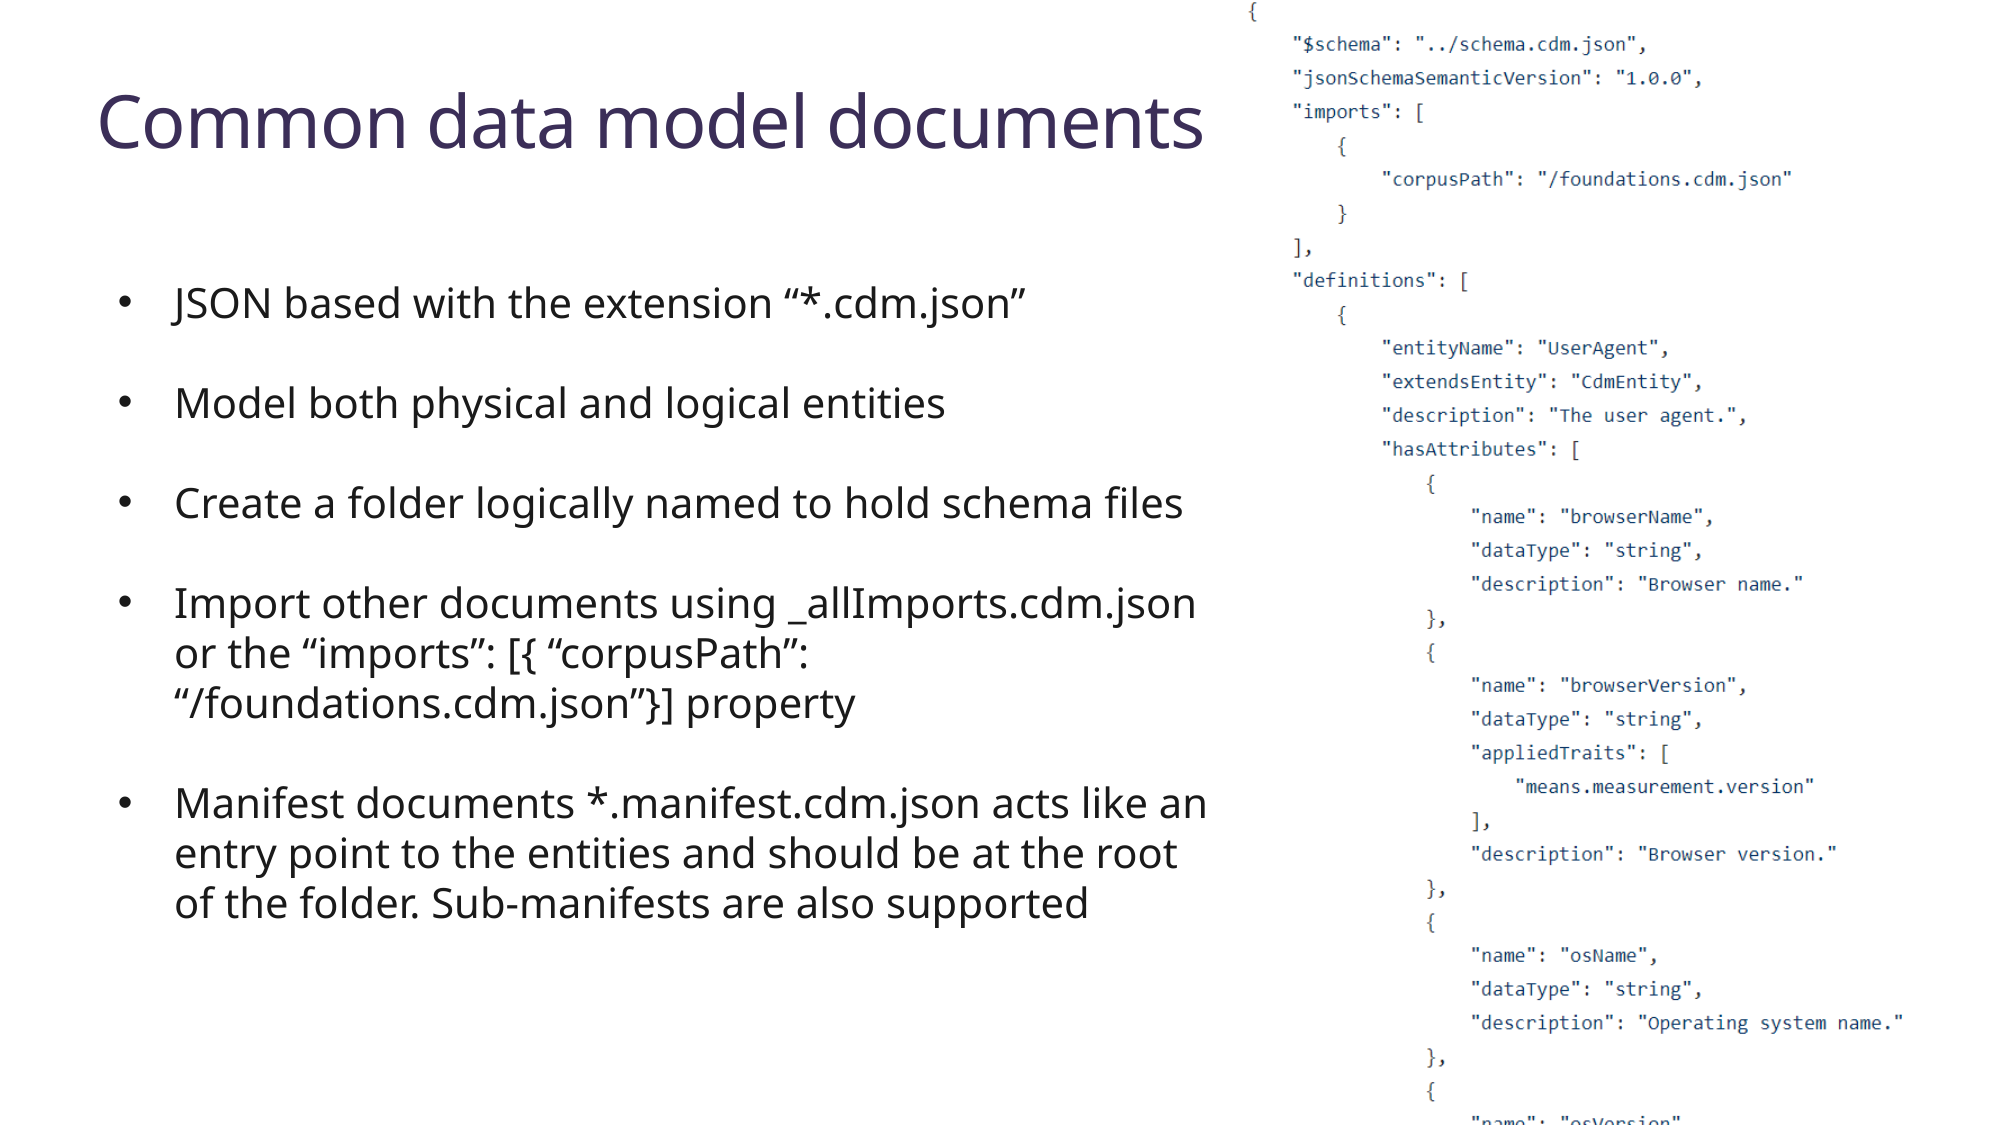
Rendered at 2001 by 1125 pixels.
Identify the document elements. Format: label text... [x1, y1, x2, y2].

picture [1234, 0, 1974, 1125]
title Common data model documents [96, 75, 1234, 166]
text_box JSON based with the extension “*.cdm.json” Model both physical and logical entities Create a folder logically named to hold schema files Import other documents using _allImports.cdm.json or the “imports”: [{ “corpusPath”: “/foundations.cdm.json”}] property Manifest documents *.manifest.cdm.json acts like an entry point to the entities and should be at the root of the folder. Sub-manifests are also supported [117, 276, 1214, 927]
